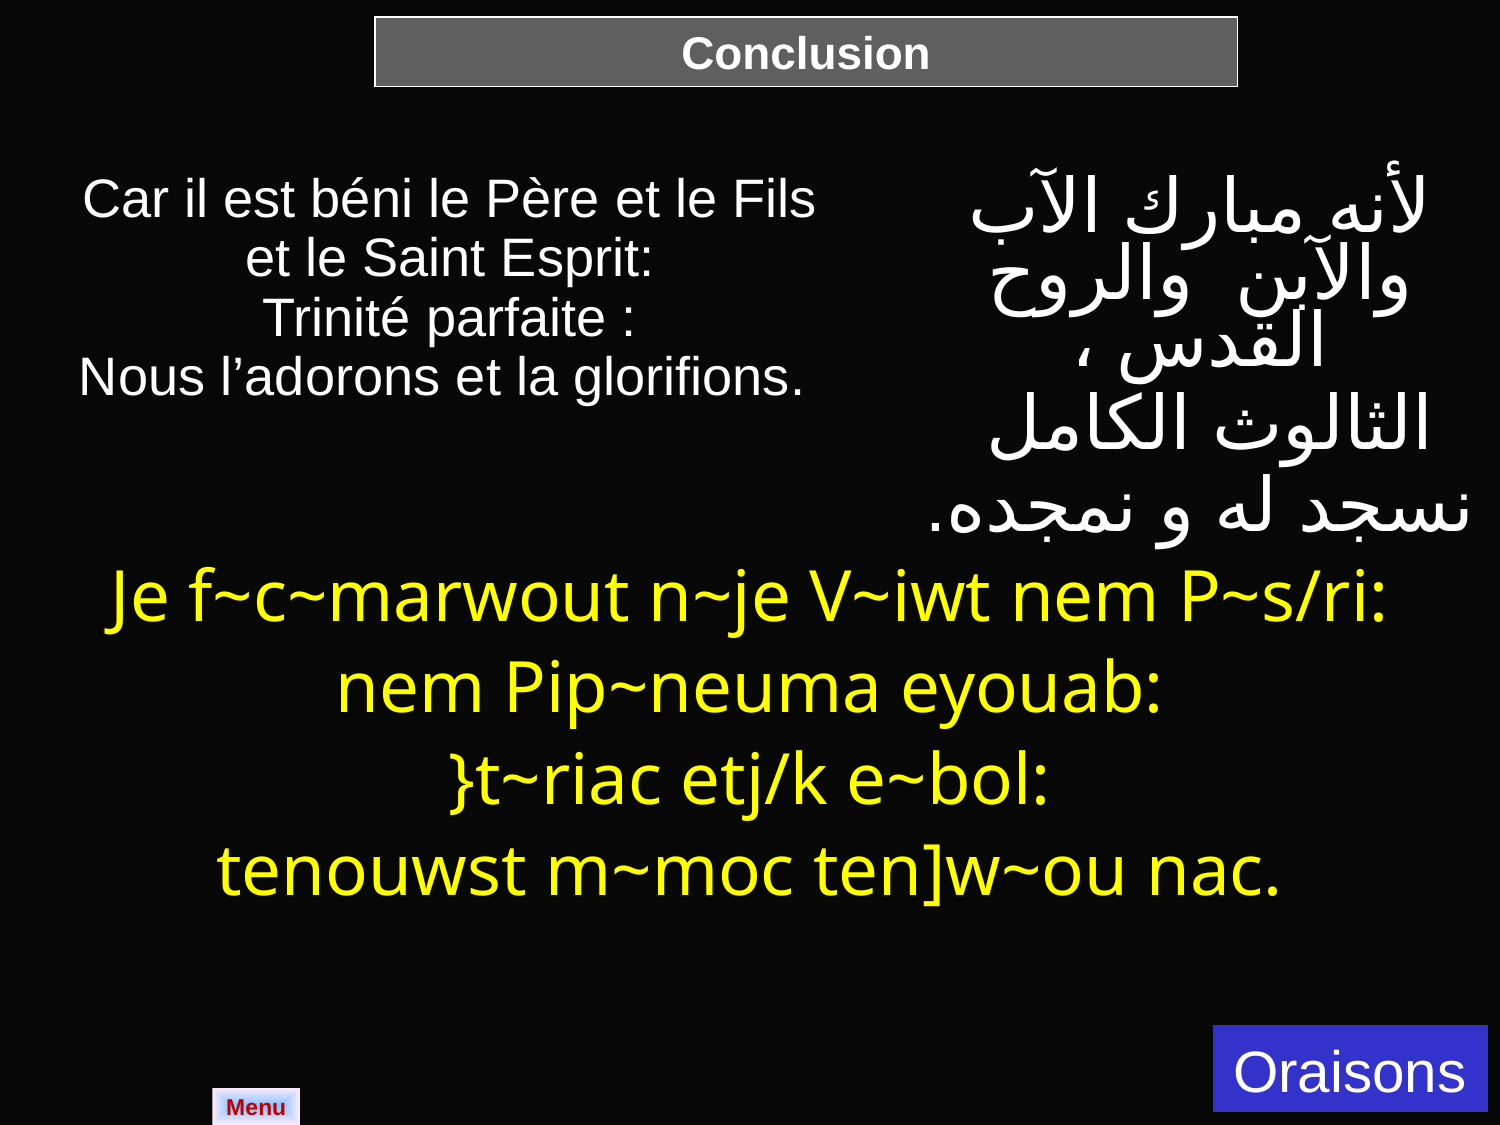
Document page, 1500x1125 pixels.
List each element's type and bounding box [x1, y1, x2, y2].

text_box [375, 16, 1238, 87]
text_box [1212, 1024, 1488, 1113]
table_header [0, 171, 1500, 552]
text_box [212, 1087, 300, 1125]
table_cell [0, 552, 1500, 919]
